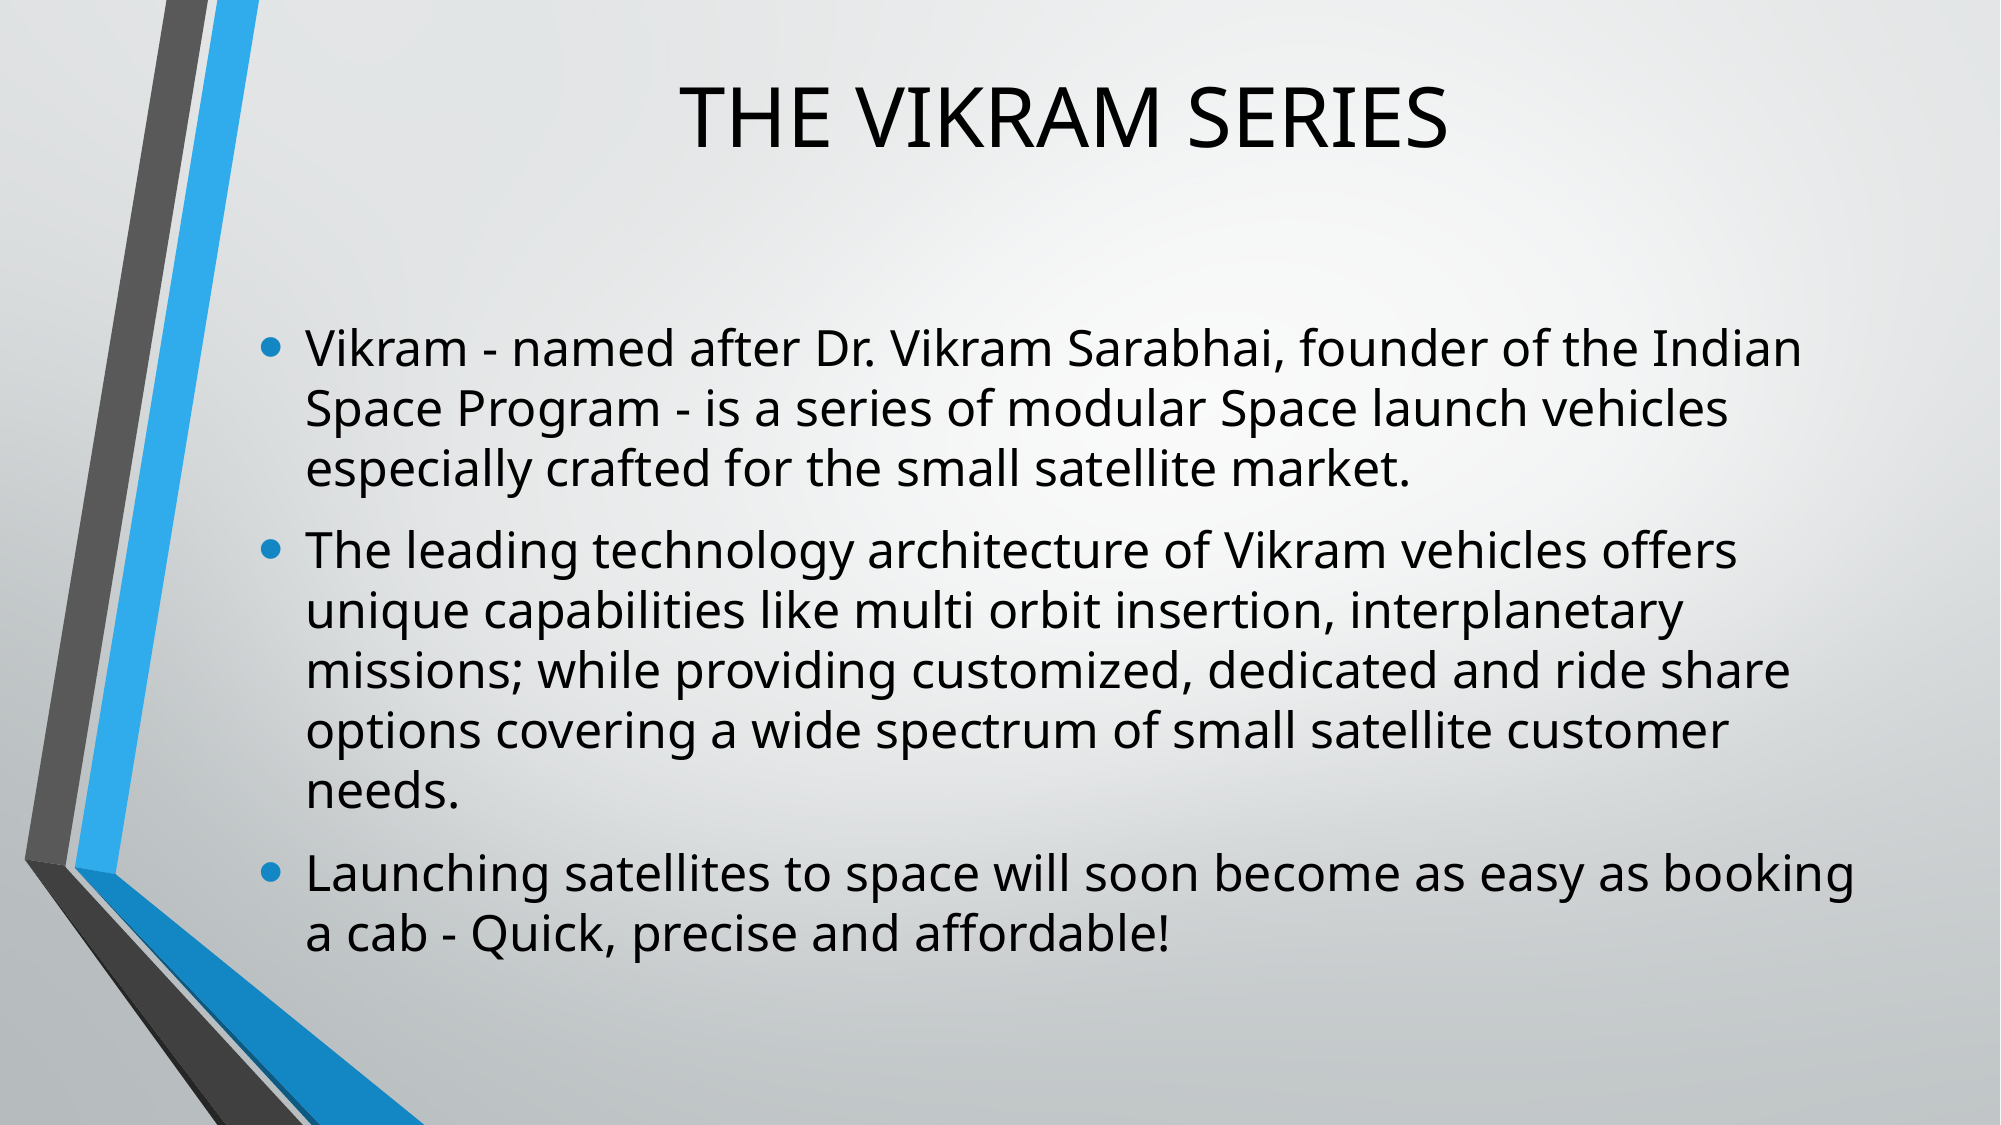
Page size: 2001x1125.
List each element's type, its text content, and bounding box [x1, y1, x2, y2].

list Vikram - named after Dr. Vikram Sarabhai, founder of the Indian Space Program - is a series of modular Space launch vehicles especially crafted for the small satellite market. The leading technology architecture of Vikram vehicles offers unique capabilities like multi orbit insertion, interplanetary missions; while providing customized, dedicated and ride share options covering a wide spectrum of small satellite customer needs. Launching satellites to space will soon become as easy as booking a cab - Quick, precise and affordable! [243, 182, 1887, 1095]
title THE VIKRAM SERIES [243, 0, 1887, 182]
